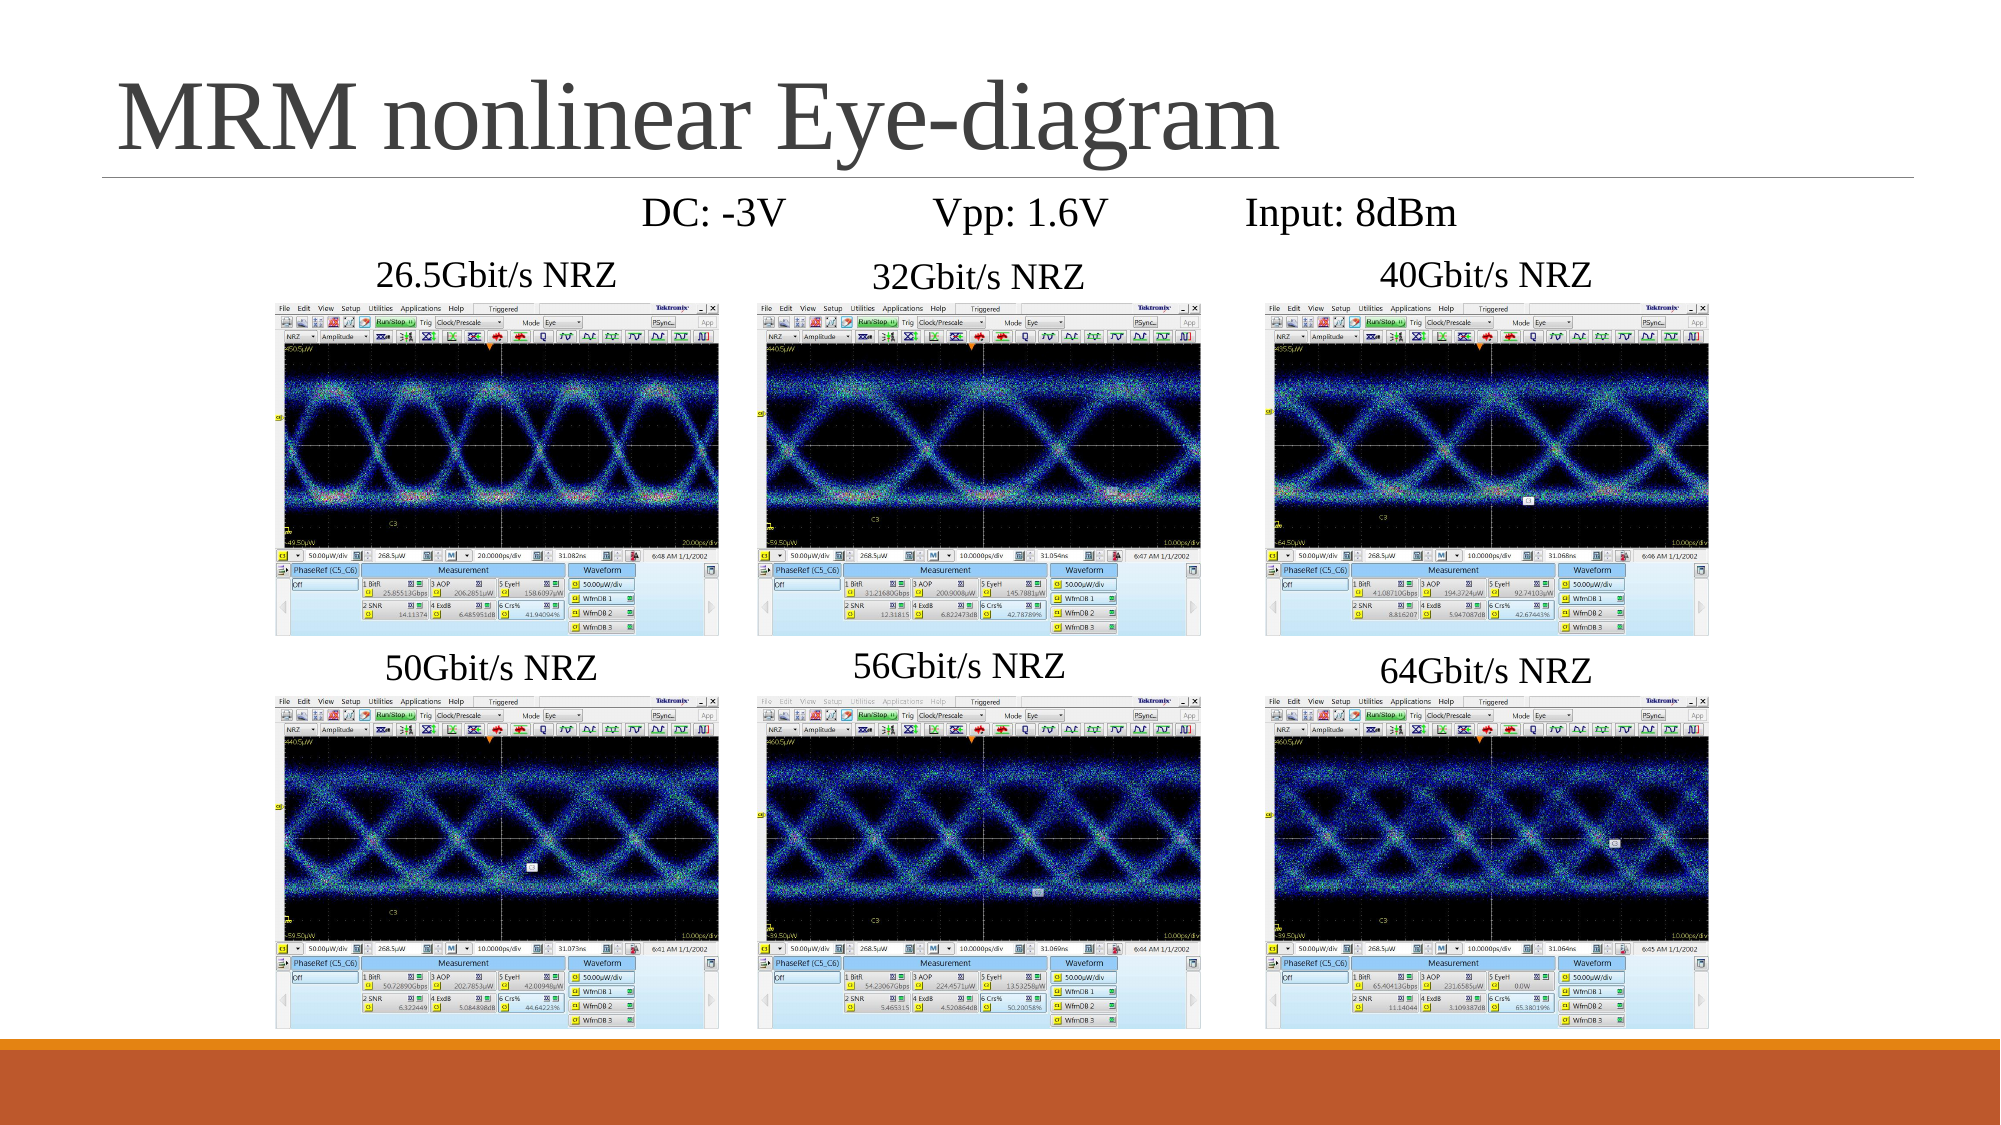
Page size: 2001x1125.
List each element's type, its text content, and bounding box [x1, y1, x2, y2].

text_box 56Gbit/s NRZ [838, 644, 1082, 692]
text_box 40Gbit/s NRZ [1365, 242, 1609, 299]
picture [757, 302, 1201, 637]
picture [757, 695, 1201, 1029]
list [275, 302, 719, 637]
text_box 64Gbit/s NRZ [1365, 644, 1609, 692]
text_box 50Gbit/s NRZ [370, 644, 614, 692]
picture [275, 695, 719, 1029]
text_box 32Gbit/s NRZ [857, 244, 1101, 299]
picture [1264, 302, 1709, 637]
picture [1264, 695, 1709, 1029]
title MRM nonlinear Eye-diagram [101, 54, 1914, 178]
text_box DC: -3V Vpp: 1.6V Input: 8dBm [626, 177, 1473, 242]
text_box 26.5Gbit/s NRZ [361, 242, 633, 299]
